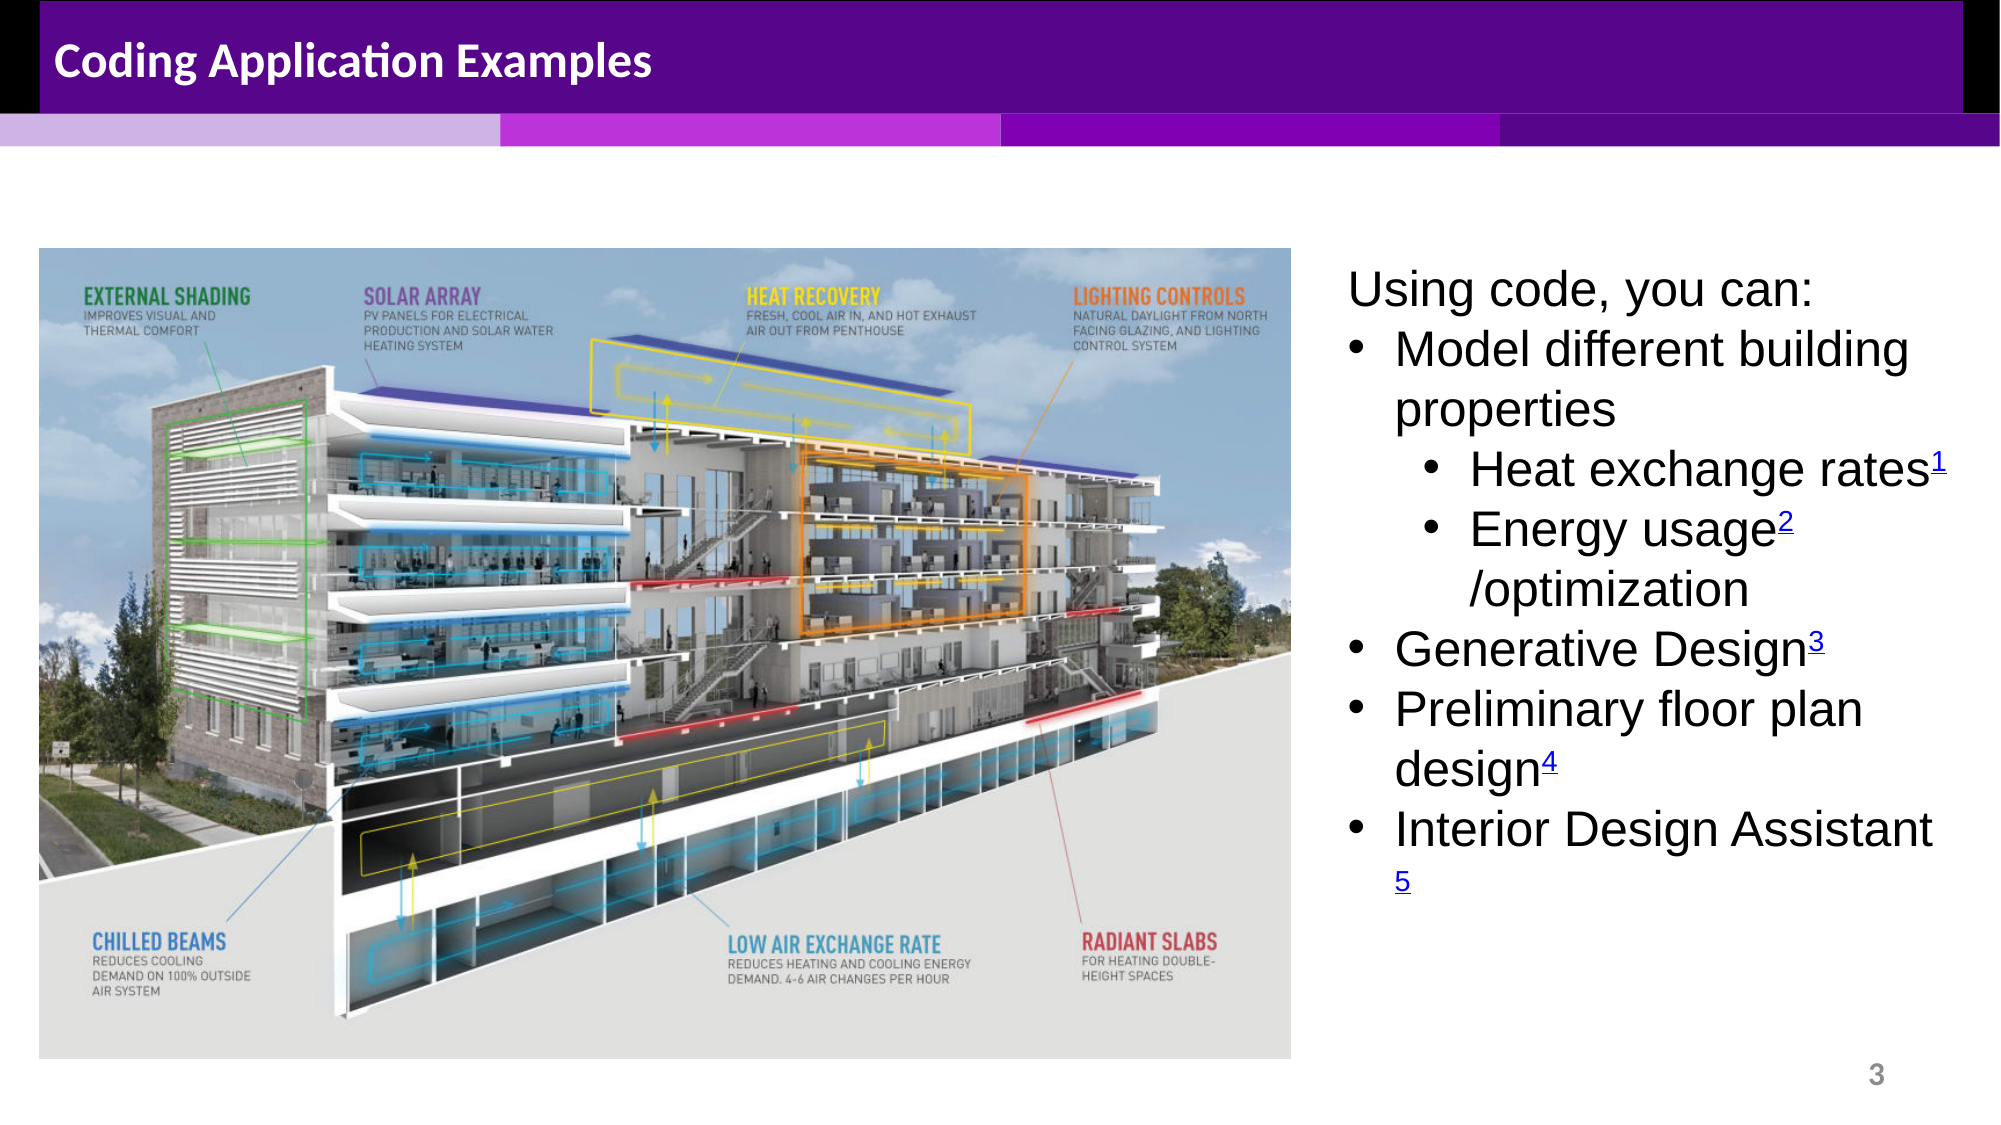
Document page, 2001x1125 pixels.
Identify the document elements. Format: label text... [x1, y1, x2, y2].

text_box Using code, you can: Model different building properties Heat exchange rates1 Energy usage2/optimization Generative Design3 Preliminary floor plan design4 Interior Design Assistant5 [1332, 248, 1963, 984]
text_box Coding Application Examples [39, 1, 1963, 113]
picture [39, 248, 1291, 1059]
